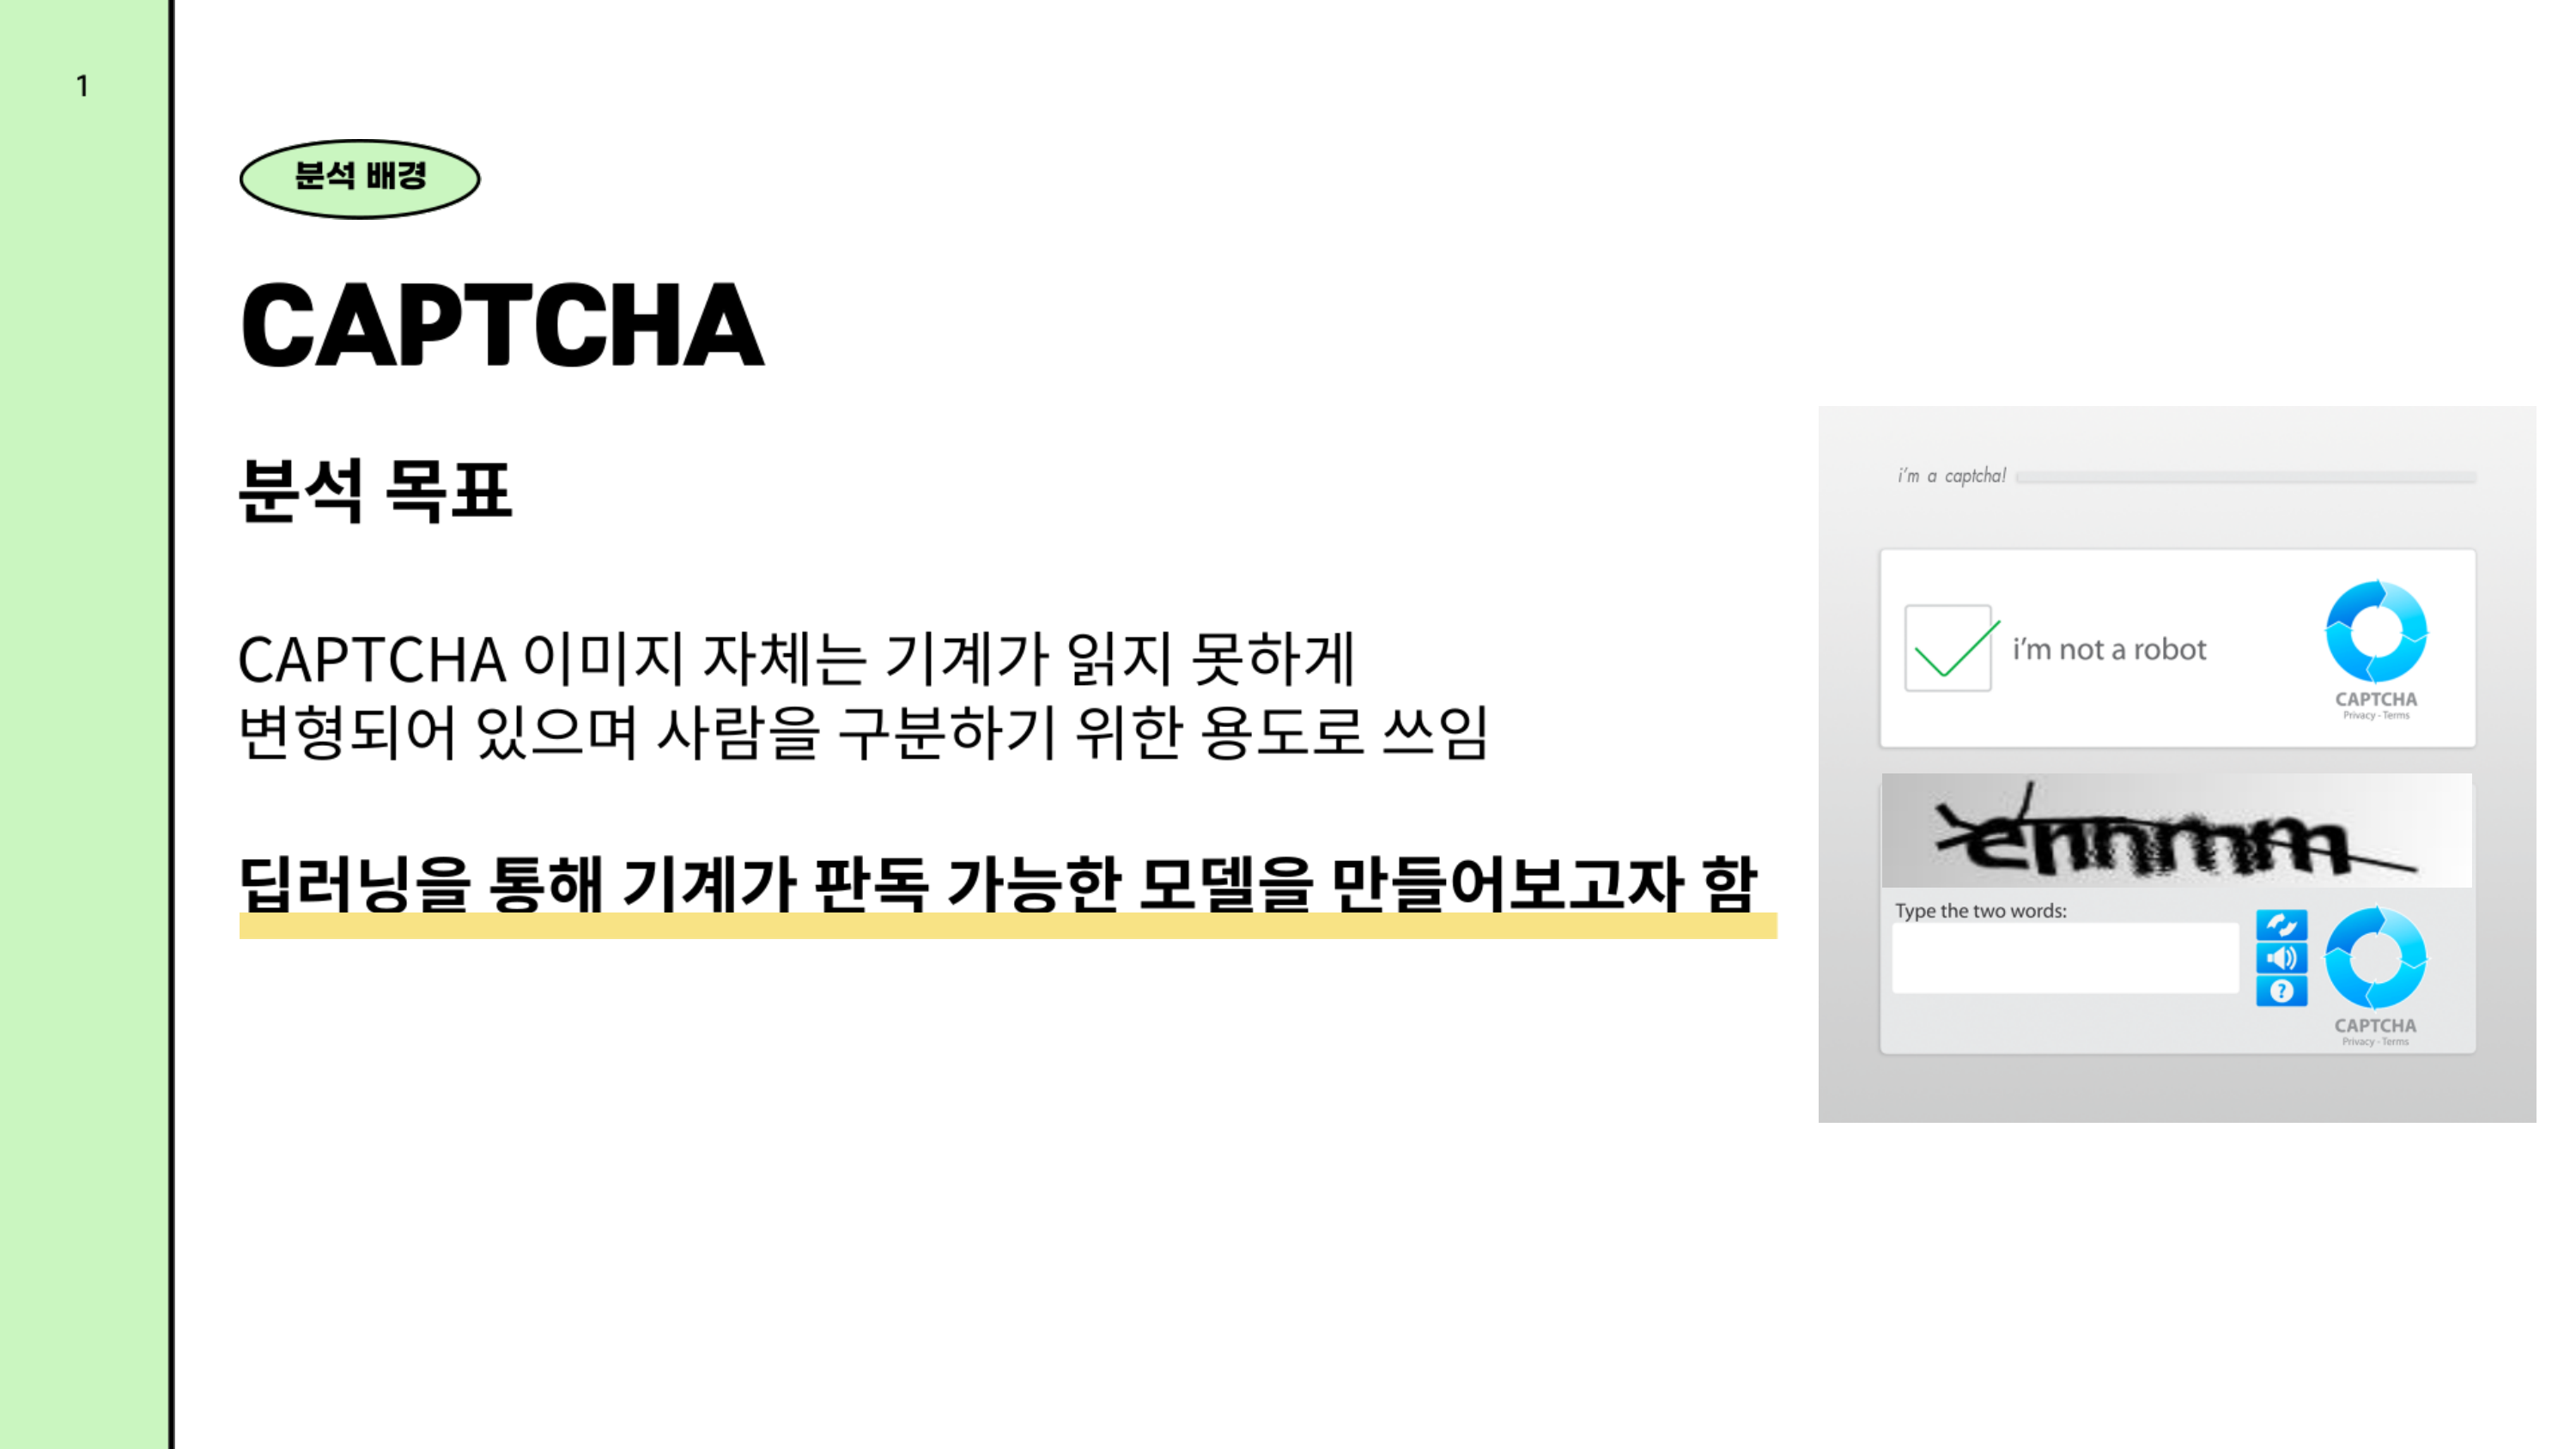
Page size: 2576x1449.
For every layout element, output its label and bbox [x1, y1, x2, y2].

text_box [1819, 405, 2537, 1124]
picture [0, 0, 175, 1449]
picture [226, 427, 1792, 950]
picture [226, 252, 805, 407]
text_box [239, 139, 483, 220]
